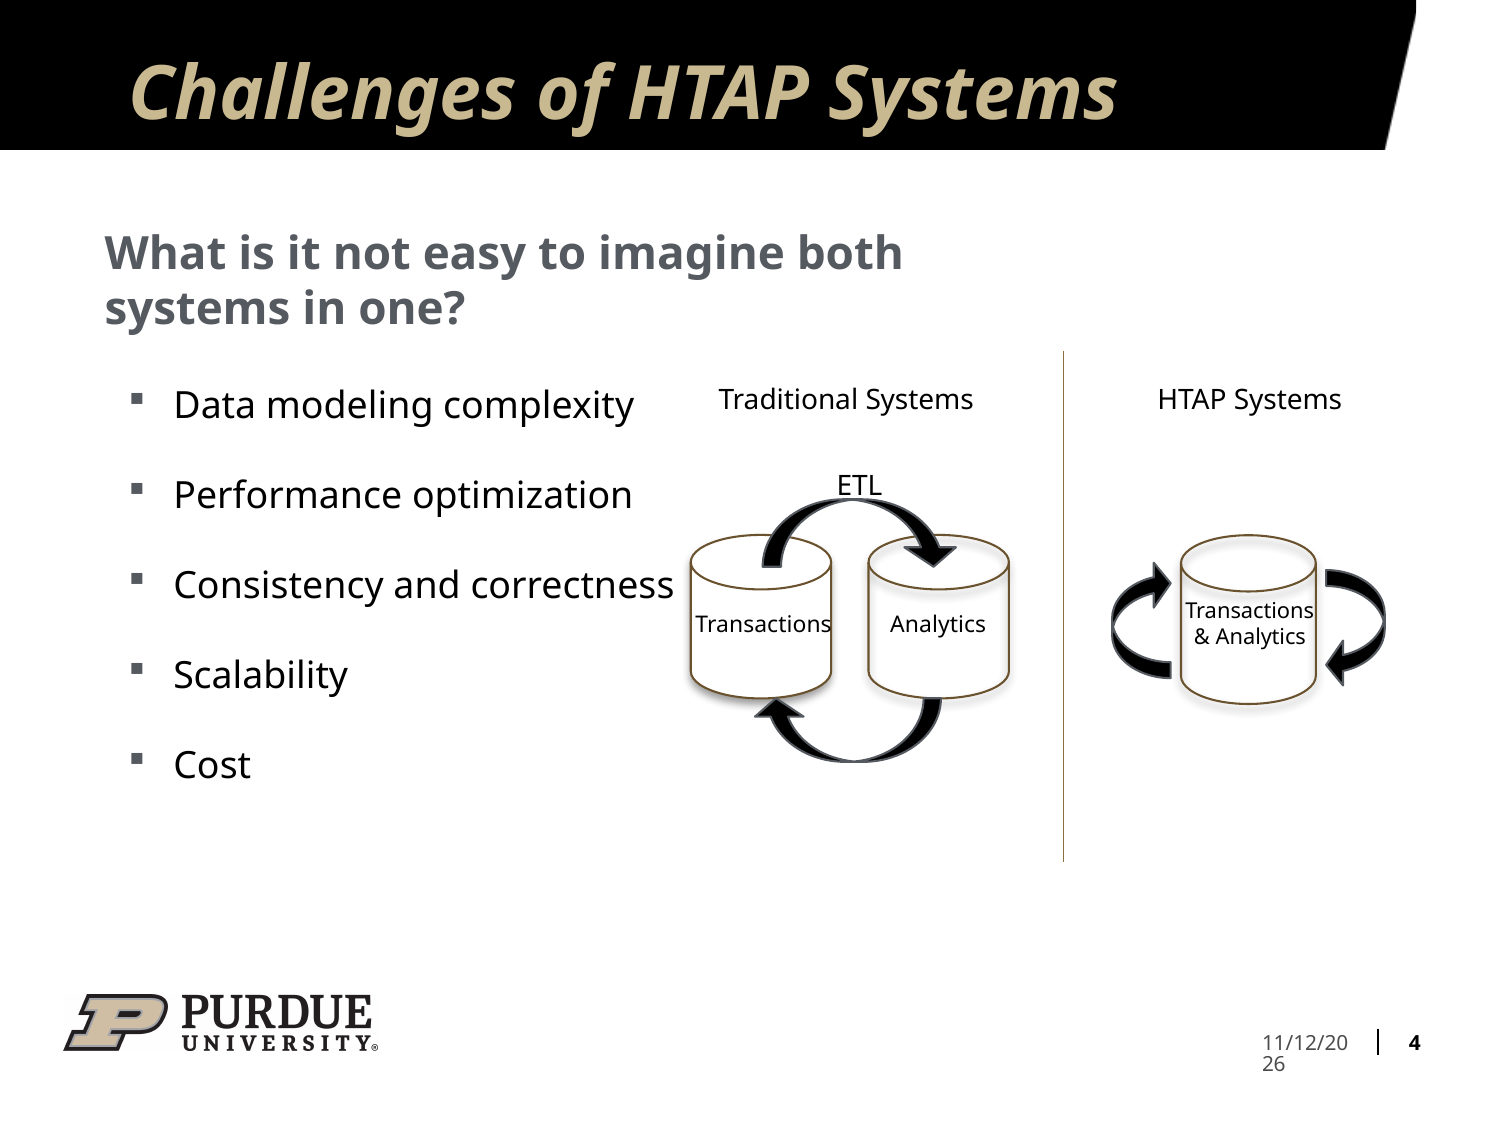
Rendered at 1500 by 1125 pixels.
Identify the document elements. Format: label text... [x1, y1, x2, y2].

list Data modeling complexity Performance optimization Consistency and correctness Scalability Cost [128, 381, 1035, 802]
title Challenges of HTAP Systems [125, 51, 1268, 139]
text_box Traditional Systems [703, 374, 989, 423]
picture [63, 994, 378, 1051]
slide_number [1247, 1017, 1375, 1071]
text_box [682, 460, 1009, 763]
subtitle What is it not easy to imagine both systems in one? [104, 223, 1006, 335]
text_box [1111, 535, 1385, 705]
slide_number 4 [1384, 1021, 1445, 1067]
text_box HTAP Systems [1142, 374, 1358, 423]
